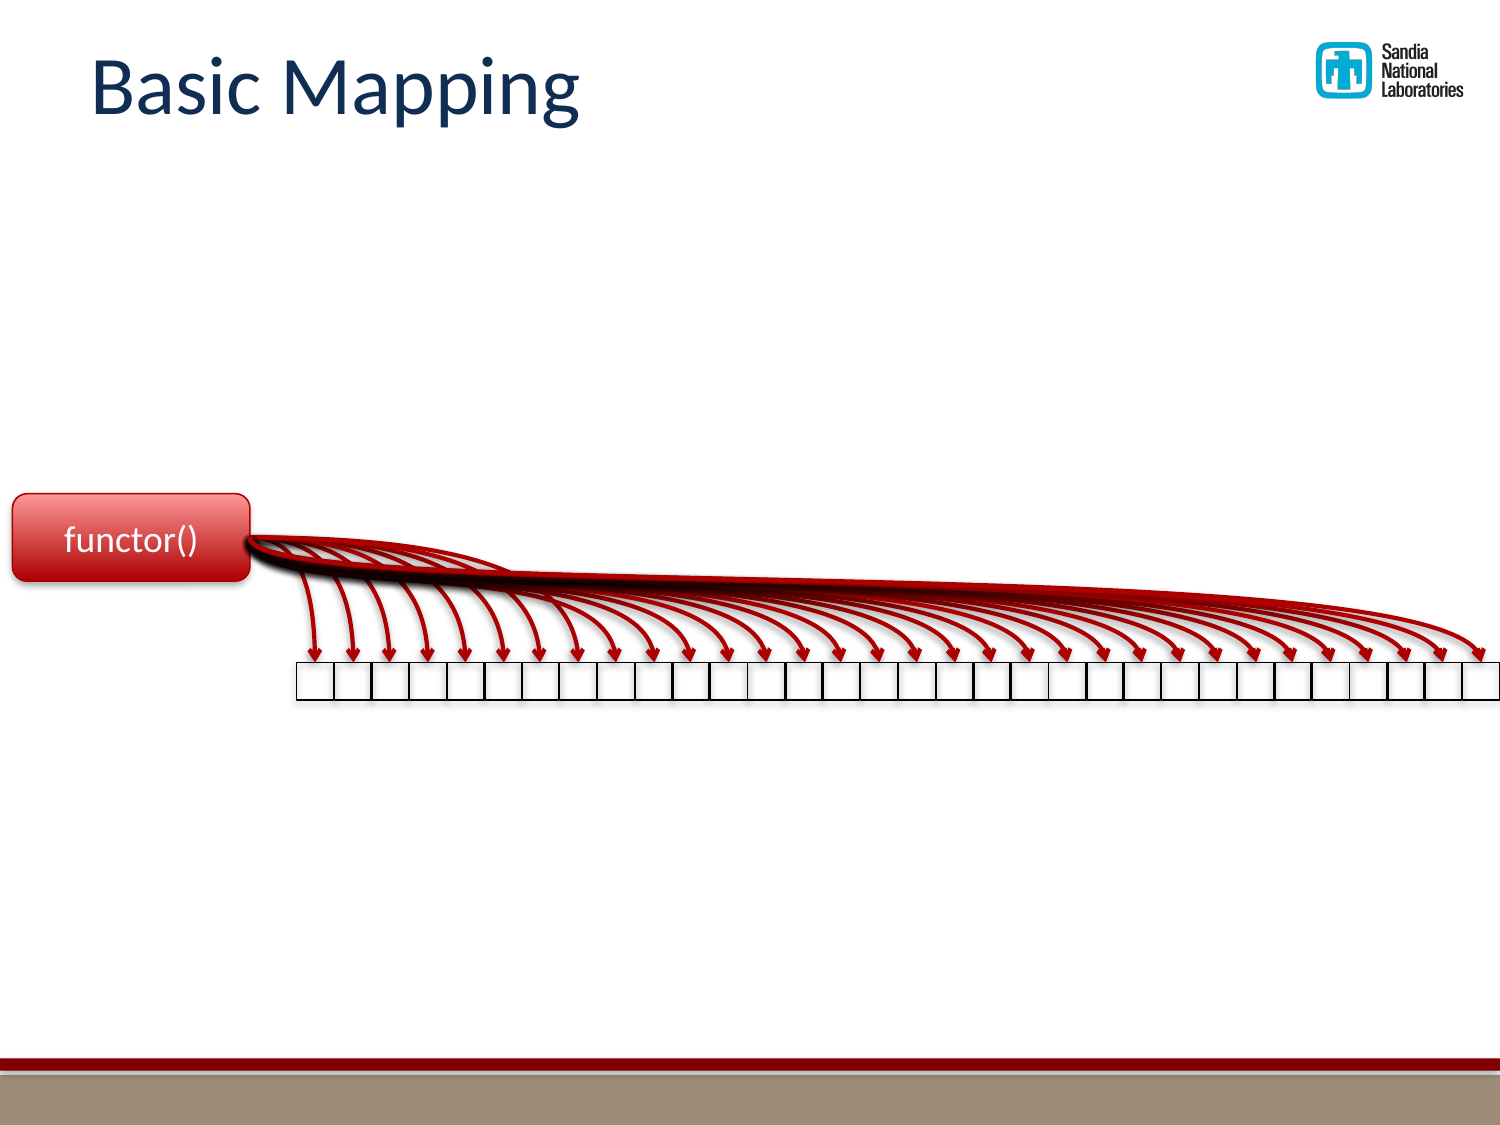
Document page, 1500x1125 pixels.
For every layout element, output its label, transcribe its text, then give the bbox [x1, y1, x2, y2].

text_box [1445, 537, 1482, 663]
picture [1426, 37, 1467, 105]
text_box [249, 537, 1443, 663]
title Basic Mapping [74, 0, 1426, 163]
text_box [296, 662, 1500, 701]
text_box functor() [11, 492, 251, 582]
